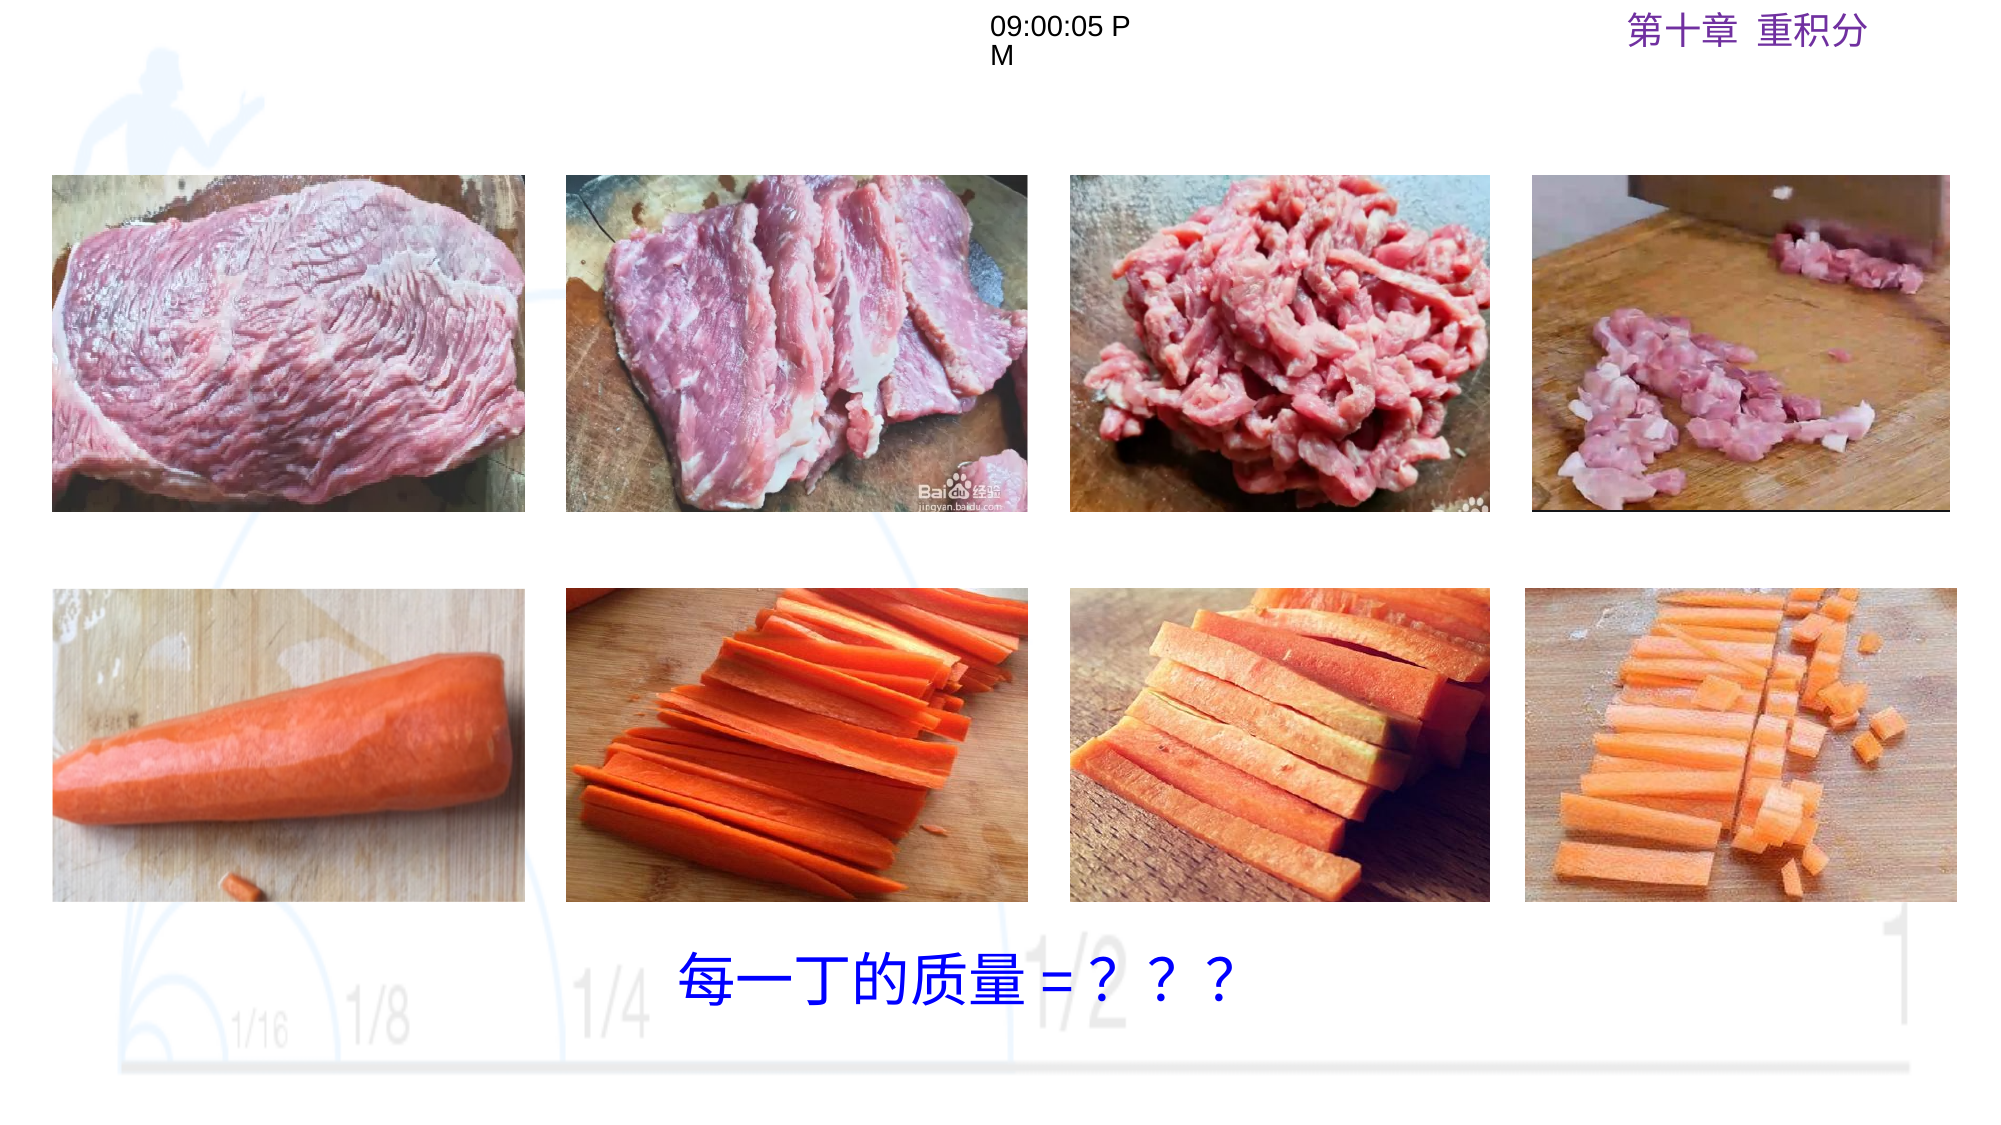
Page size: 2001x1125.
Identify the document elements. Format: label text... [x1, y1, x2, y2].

picture [52, 175, 525, 982]
picture [1070, 588, 1490, 902]
picture [566, 588, 1028, 902]
picture [1532, 175, 1950, 512]
picture [566, 175, 1028, 512]
picture [1525, 588, 1957, 902]
text_box 每一丁的质量=？？？ [662, 936, 1526, 1021]
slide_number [975, 0, 1160, 60]
picture [1070, 175, 1490, 512]
